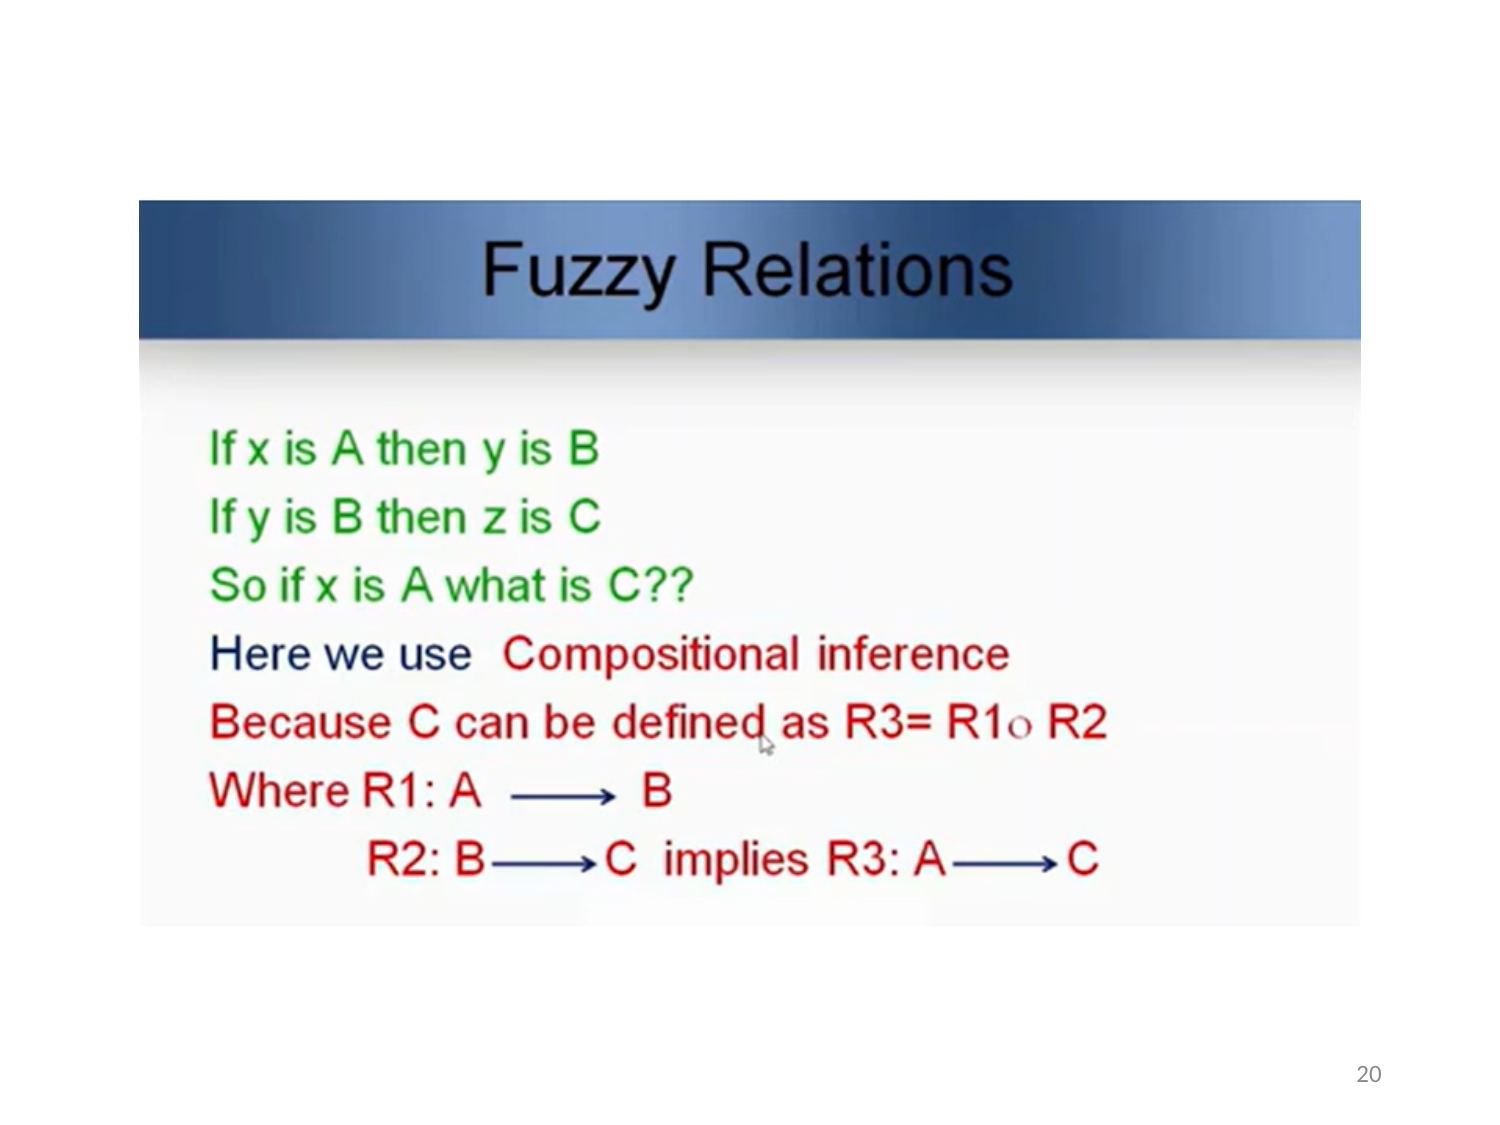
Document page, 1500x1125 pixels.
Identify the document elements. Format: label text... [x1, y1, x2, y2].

picture [139, 199, 1361, 926]
slide_number 20 [1059, 1042, 1397, 1103]
